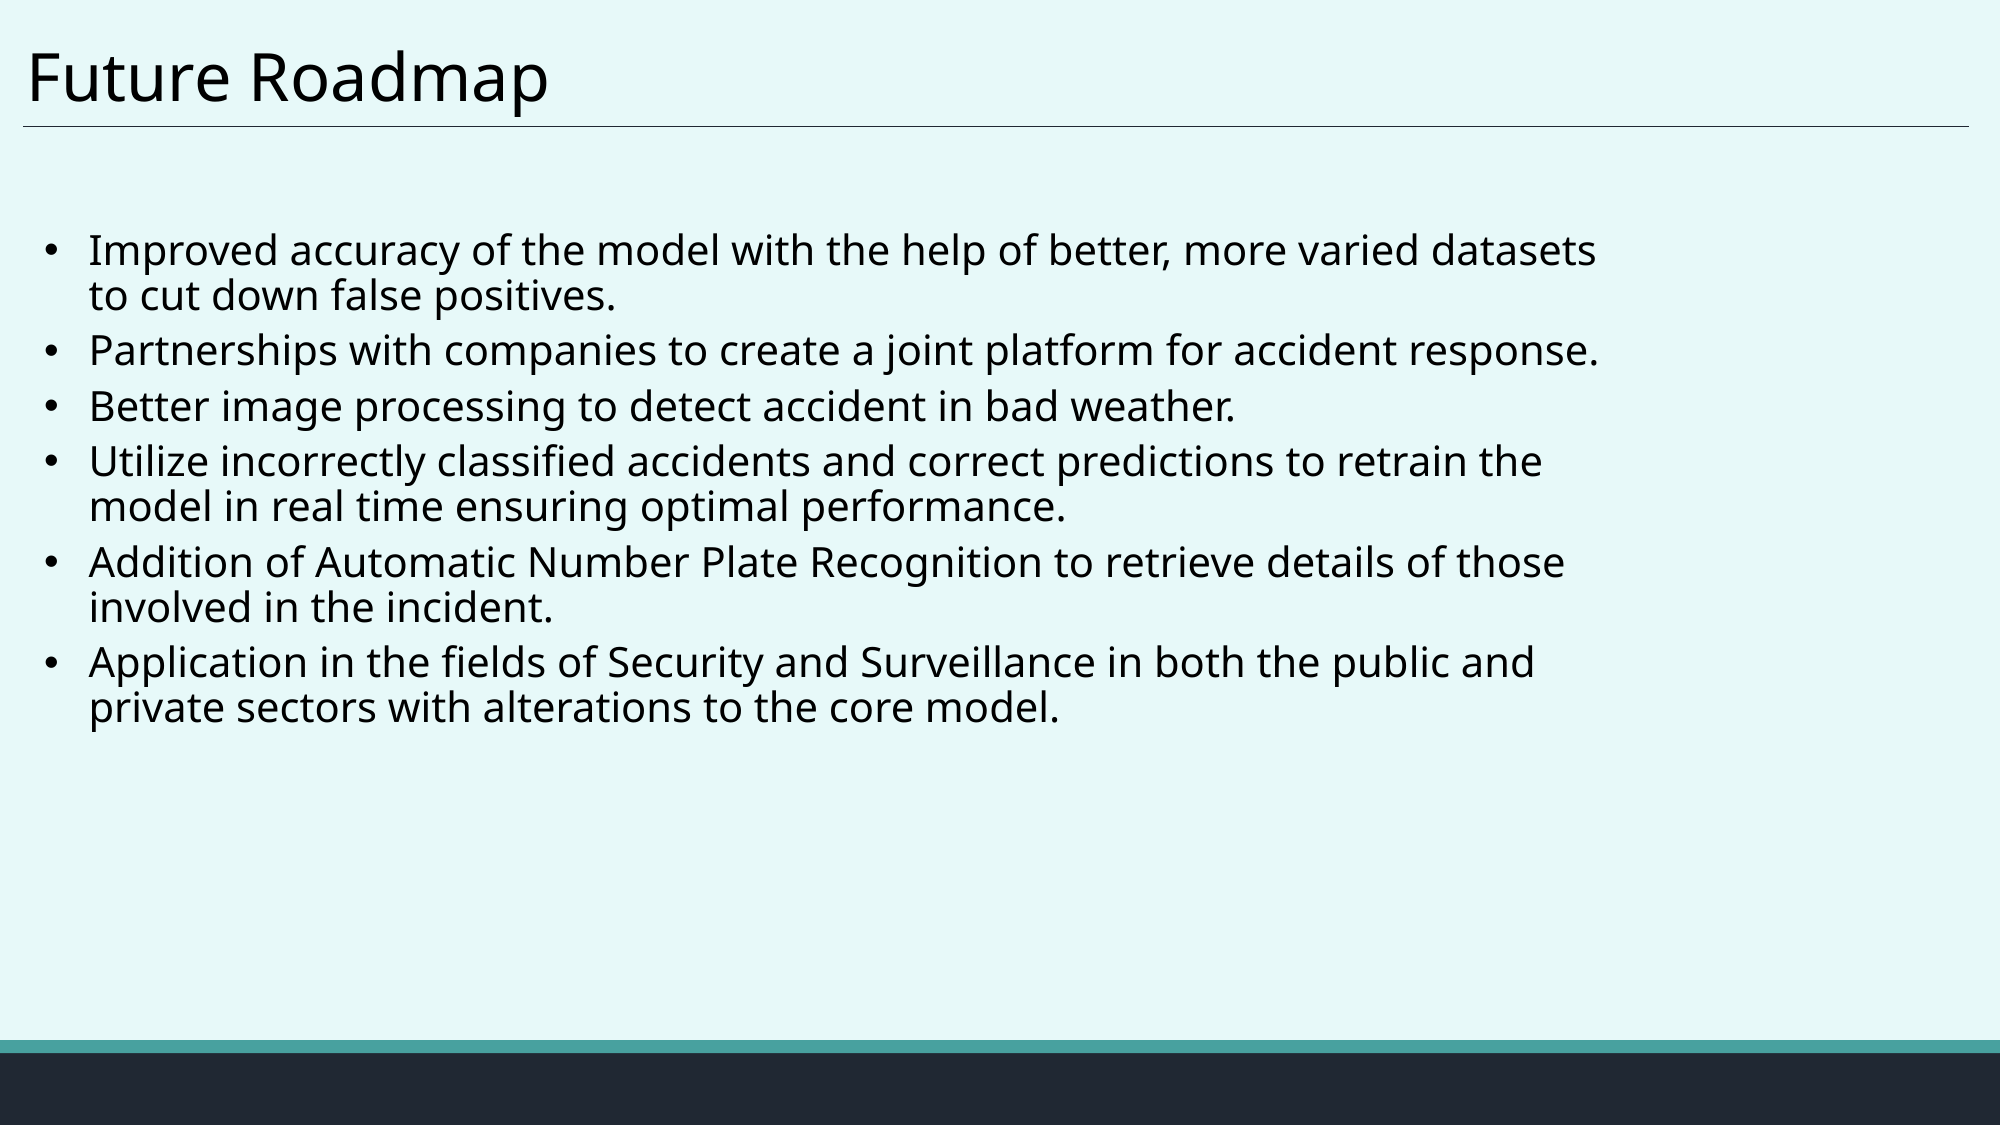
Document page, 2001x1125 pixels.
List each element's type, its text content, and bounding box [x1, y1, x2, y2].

text_box [1630, 1039, 2000, 1054]
text_box [0, 1054, 2000, 1125]
list Improved accuracy of the model with the help of better, more varied datasets to cut down false positives. Partnerships with companies to create a joint platform for accident response. Better image processing to detect accident in bad weather. Utilize incorrectly classified accidents and correct predictions to retrain the model in real time ensuring optimal performance. Addition of Automatic Number Plate Recognition to retrieve details of those involved in the incident. Application in the fields of Security and Surveillance in both the public and private sectors with alterations to the core model. [0, 221, 1630, 1070]
title Future Roadmap [11, 31, 1737, 127]
